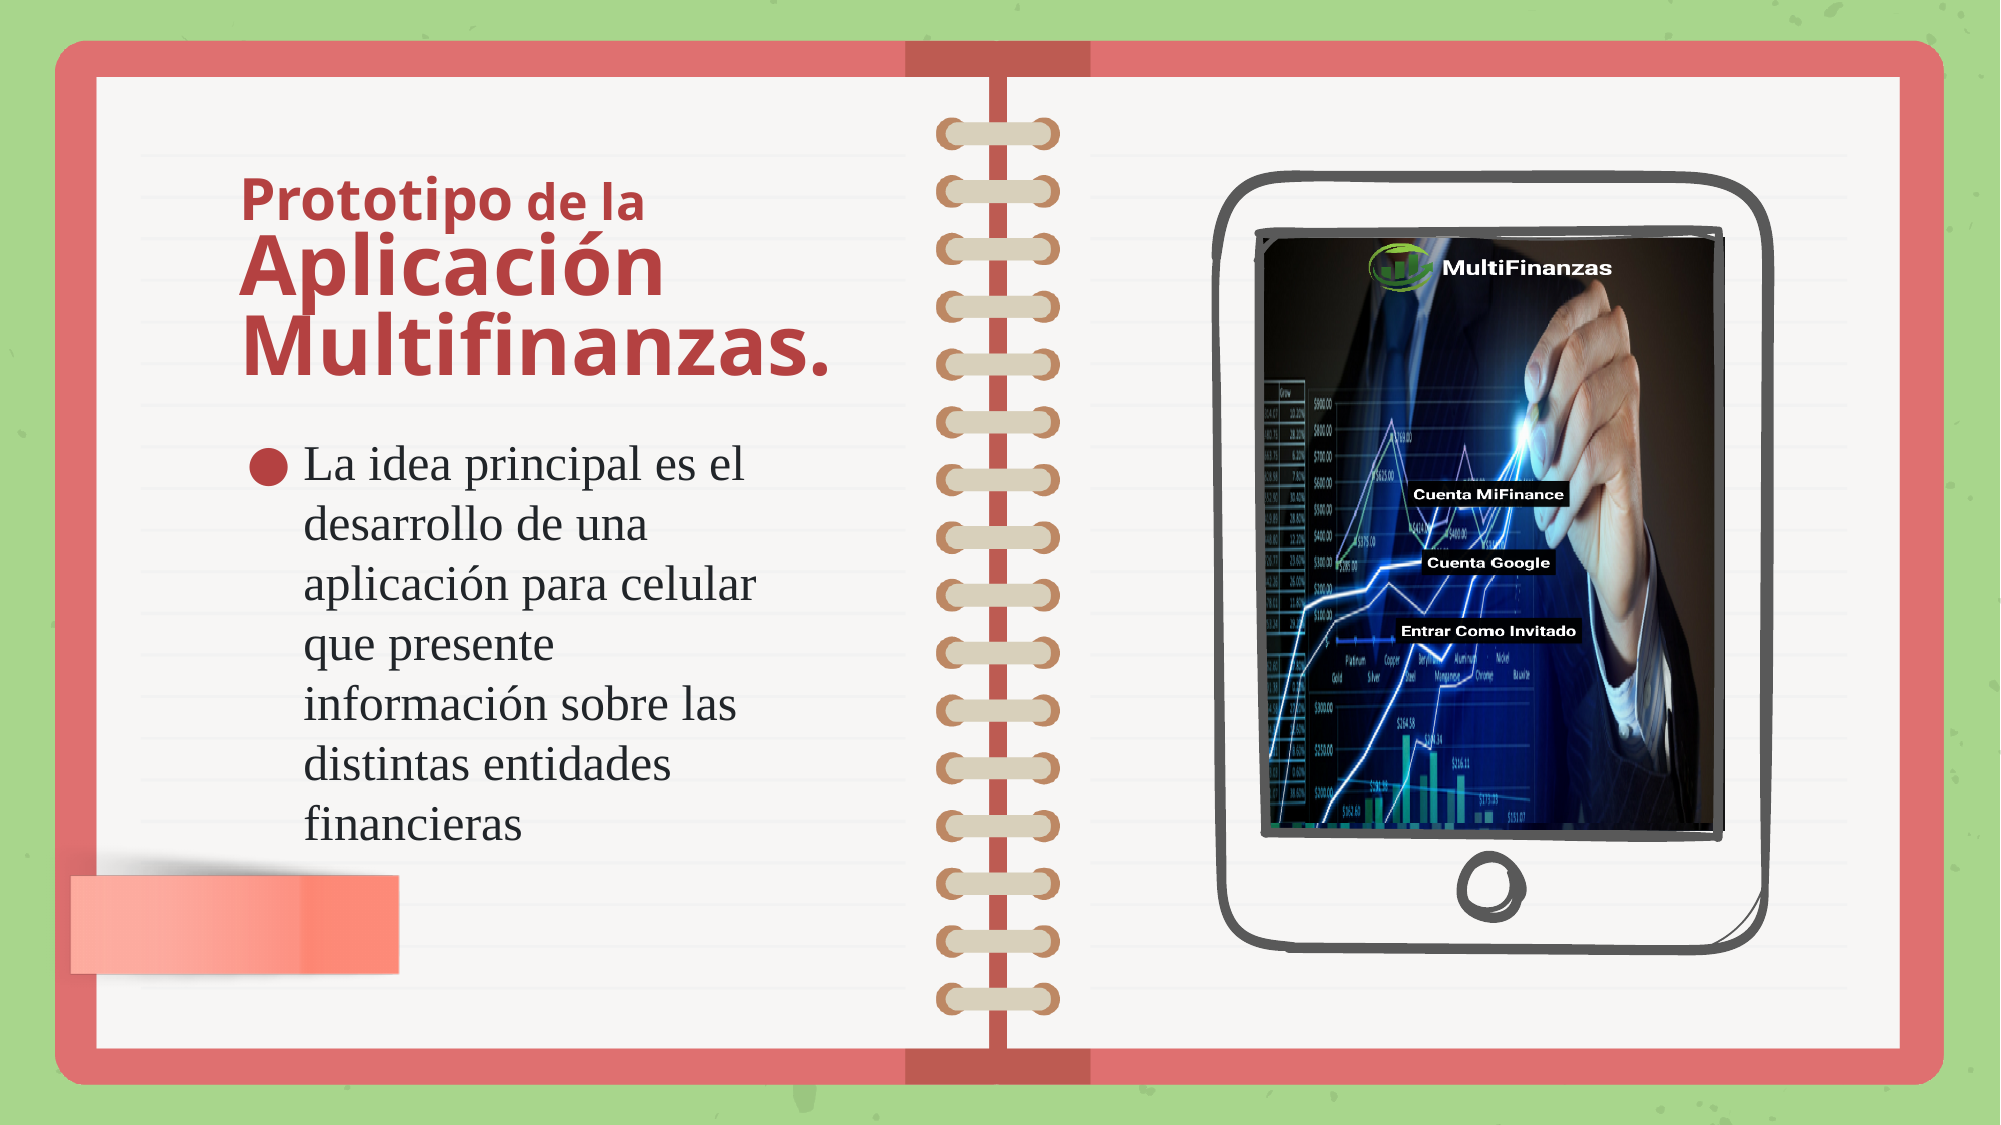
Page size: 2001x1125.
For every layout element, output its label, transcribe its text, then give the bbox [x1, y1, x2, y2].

picture [13, 40, 1944, 1085]
title Prototipo de la Aplicación Multifinanzas. [219, 155, 881, 459]
subtitle La idea principal es el desarrollo de una aplicación para celular que presente información sobre las distintas entidades financieras [208, 410, 824, 910]
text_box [1099, 280, 1888, 845]
